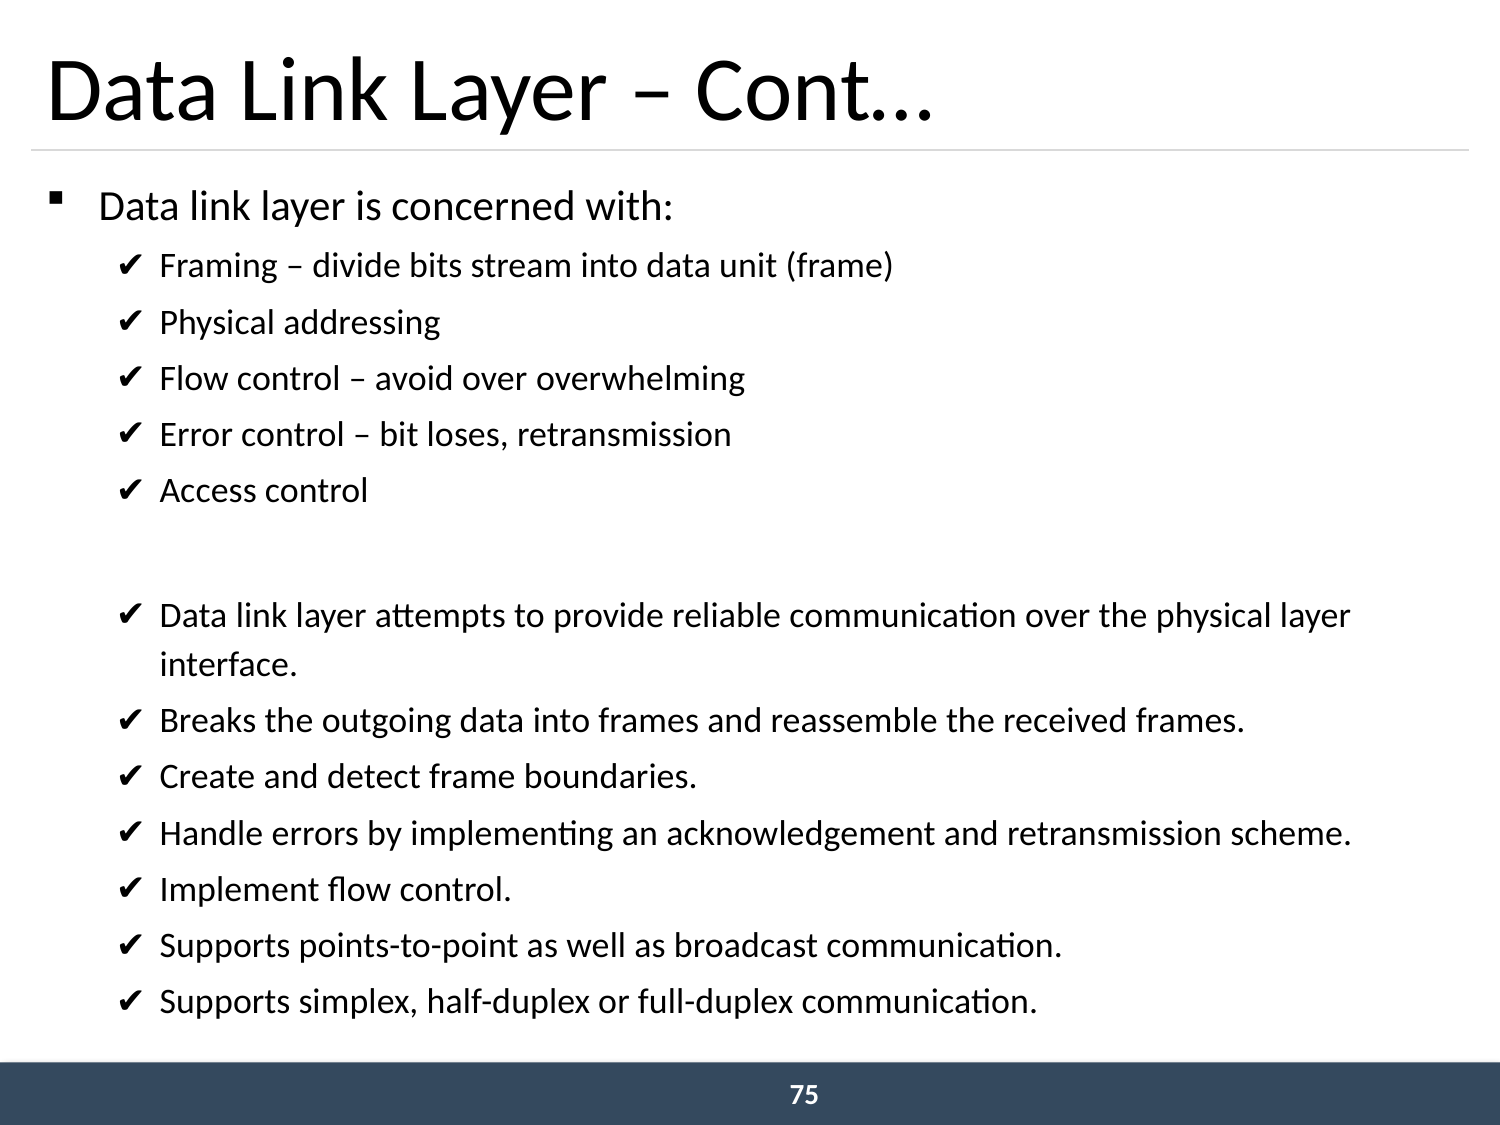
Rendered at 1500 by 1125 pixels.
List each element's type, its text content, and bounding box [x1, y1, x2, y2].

list Data link layer is concerned with: Framing – divide bits stream into data unit (frame) Physical addressing Flow control – avoid over overwhelming Error control – bit loses, retransmission Access control Data link layer attempts to provide reliable communication over the physical layer interface. Breaks the outgoing data into frames and reassemble the received frames. Create and detect frame boundaries. Handle errors by implementing an acknowledgement and retransmission scheme. Implement flow control. Supports points-to-point as well as broadcast communication. Supports simplex, half-duplex or full-duplex communication. [31, 162, 1469, 1038]
title Data Link Layer – Cont… [31, 17, 1469, 150]
